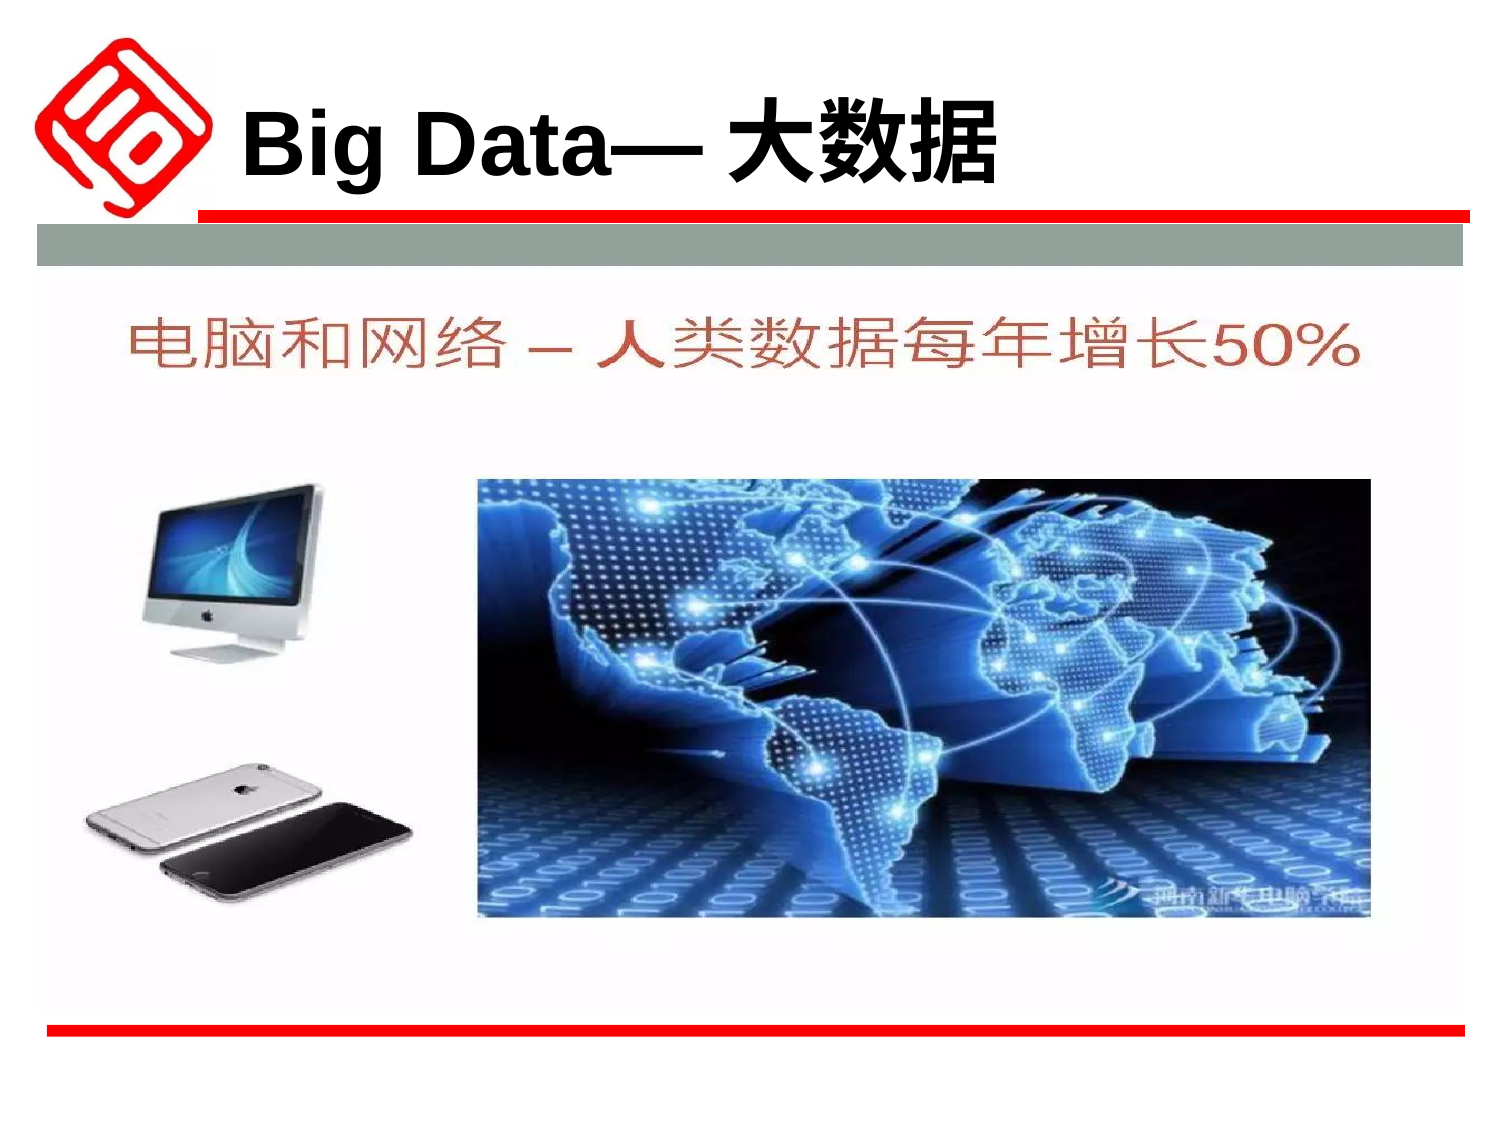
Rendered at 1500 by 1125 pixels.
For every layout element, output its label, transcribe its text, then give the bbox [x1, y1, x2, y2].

picture [37, 224, 1463, 1013]
picture [31, 34, 216, 221]
title Big Data—大数据 [225, 45, 1425, 223]
